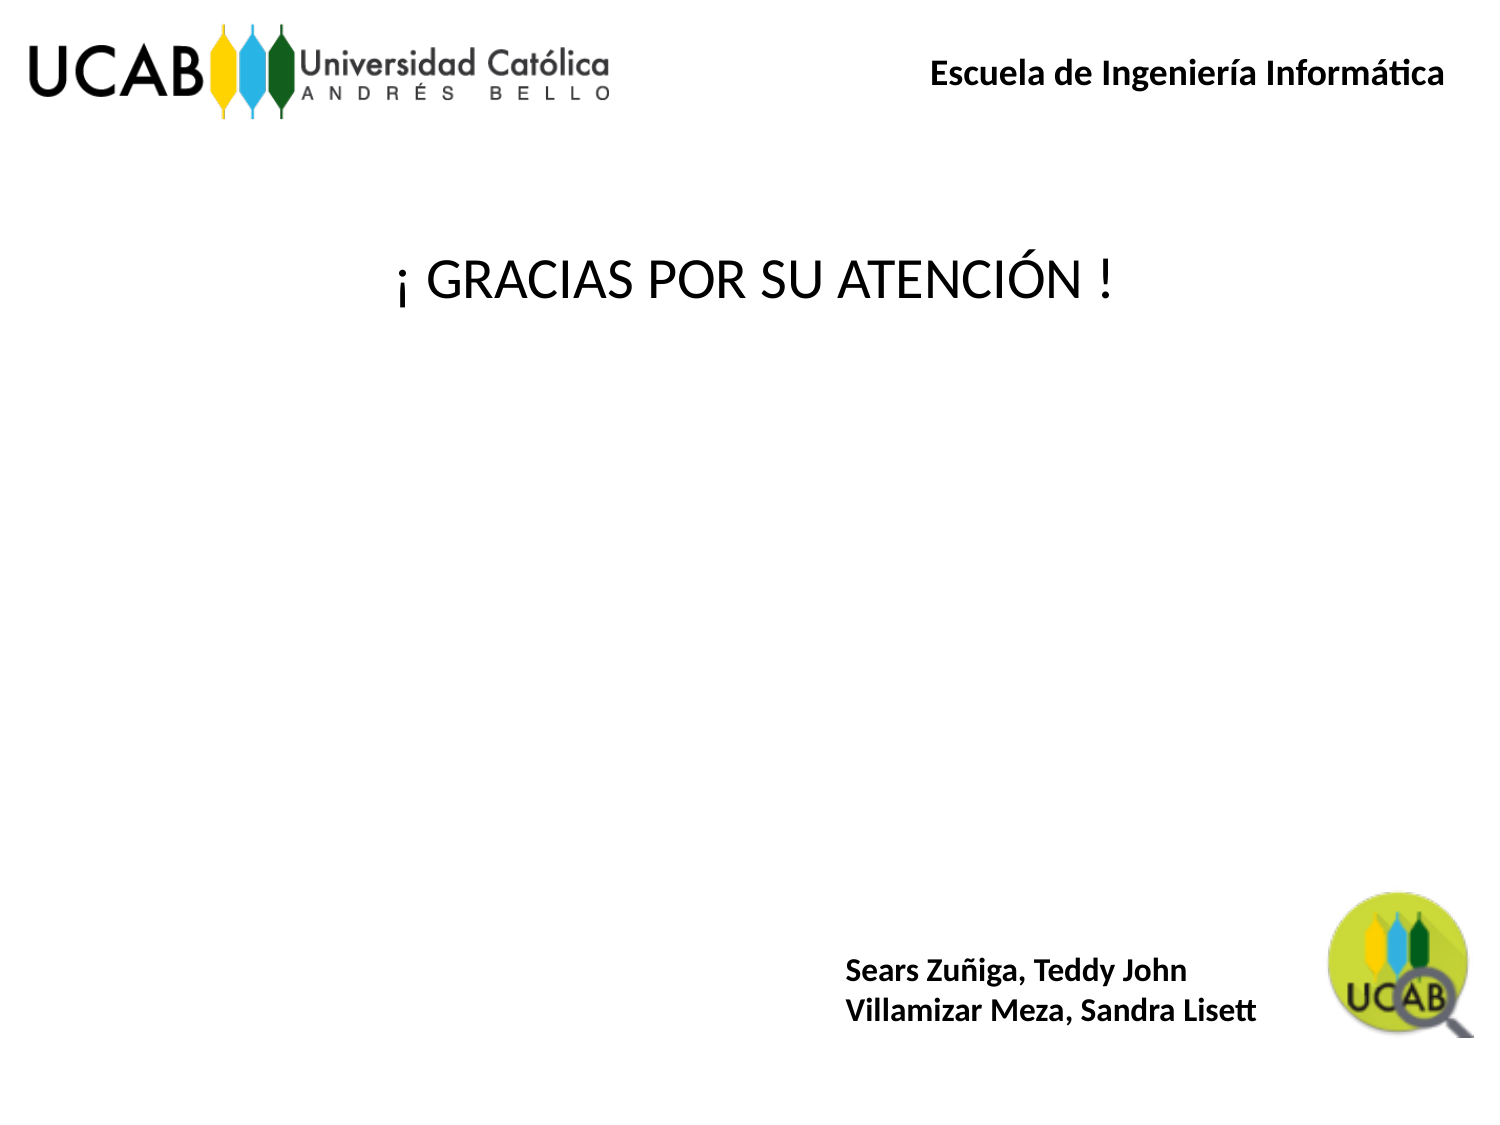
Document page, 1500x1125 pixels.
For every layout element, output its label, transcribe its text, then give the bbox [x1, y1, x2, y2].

picture [1323, 887, 1474, 1038]
picture [0, 6, 631, 136]
text_box Sears Zuñiga, Teddy John Villamizar Meza, Sandra Lisett [830, 940, 1318, 1036]
text_box ¡ GRACIAS POR SU ATENCIÓN ! [76, 232, 1434, 318]
text_box Escuela de Ingeniería Informática [915, 40, 1461, 101]
